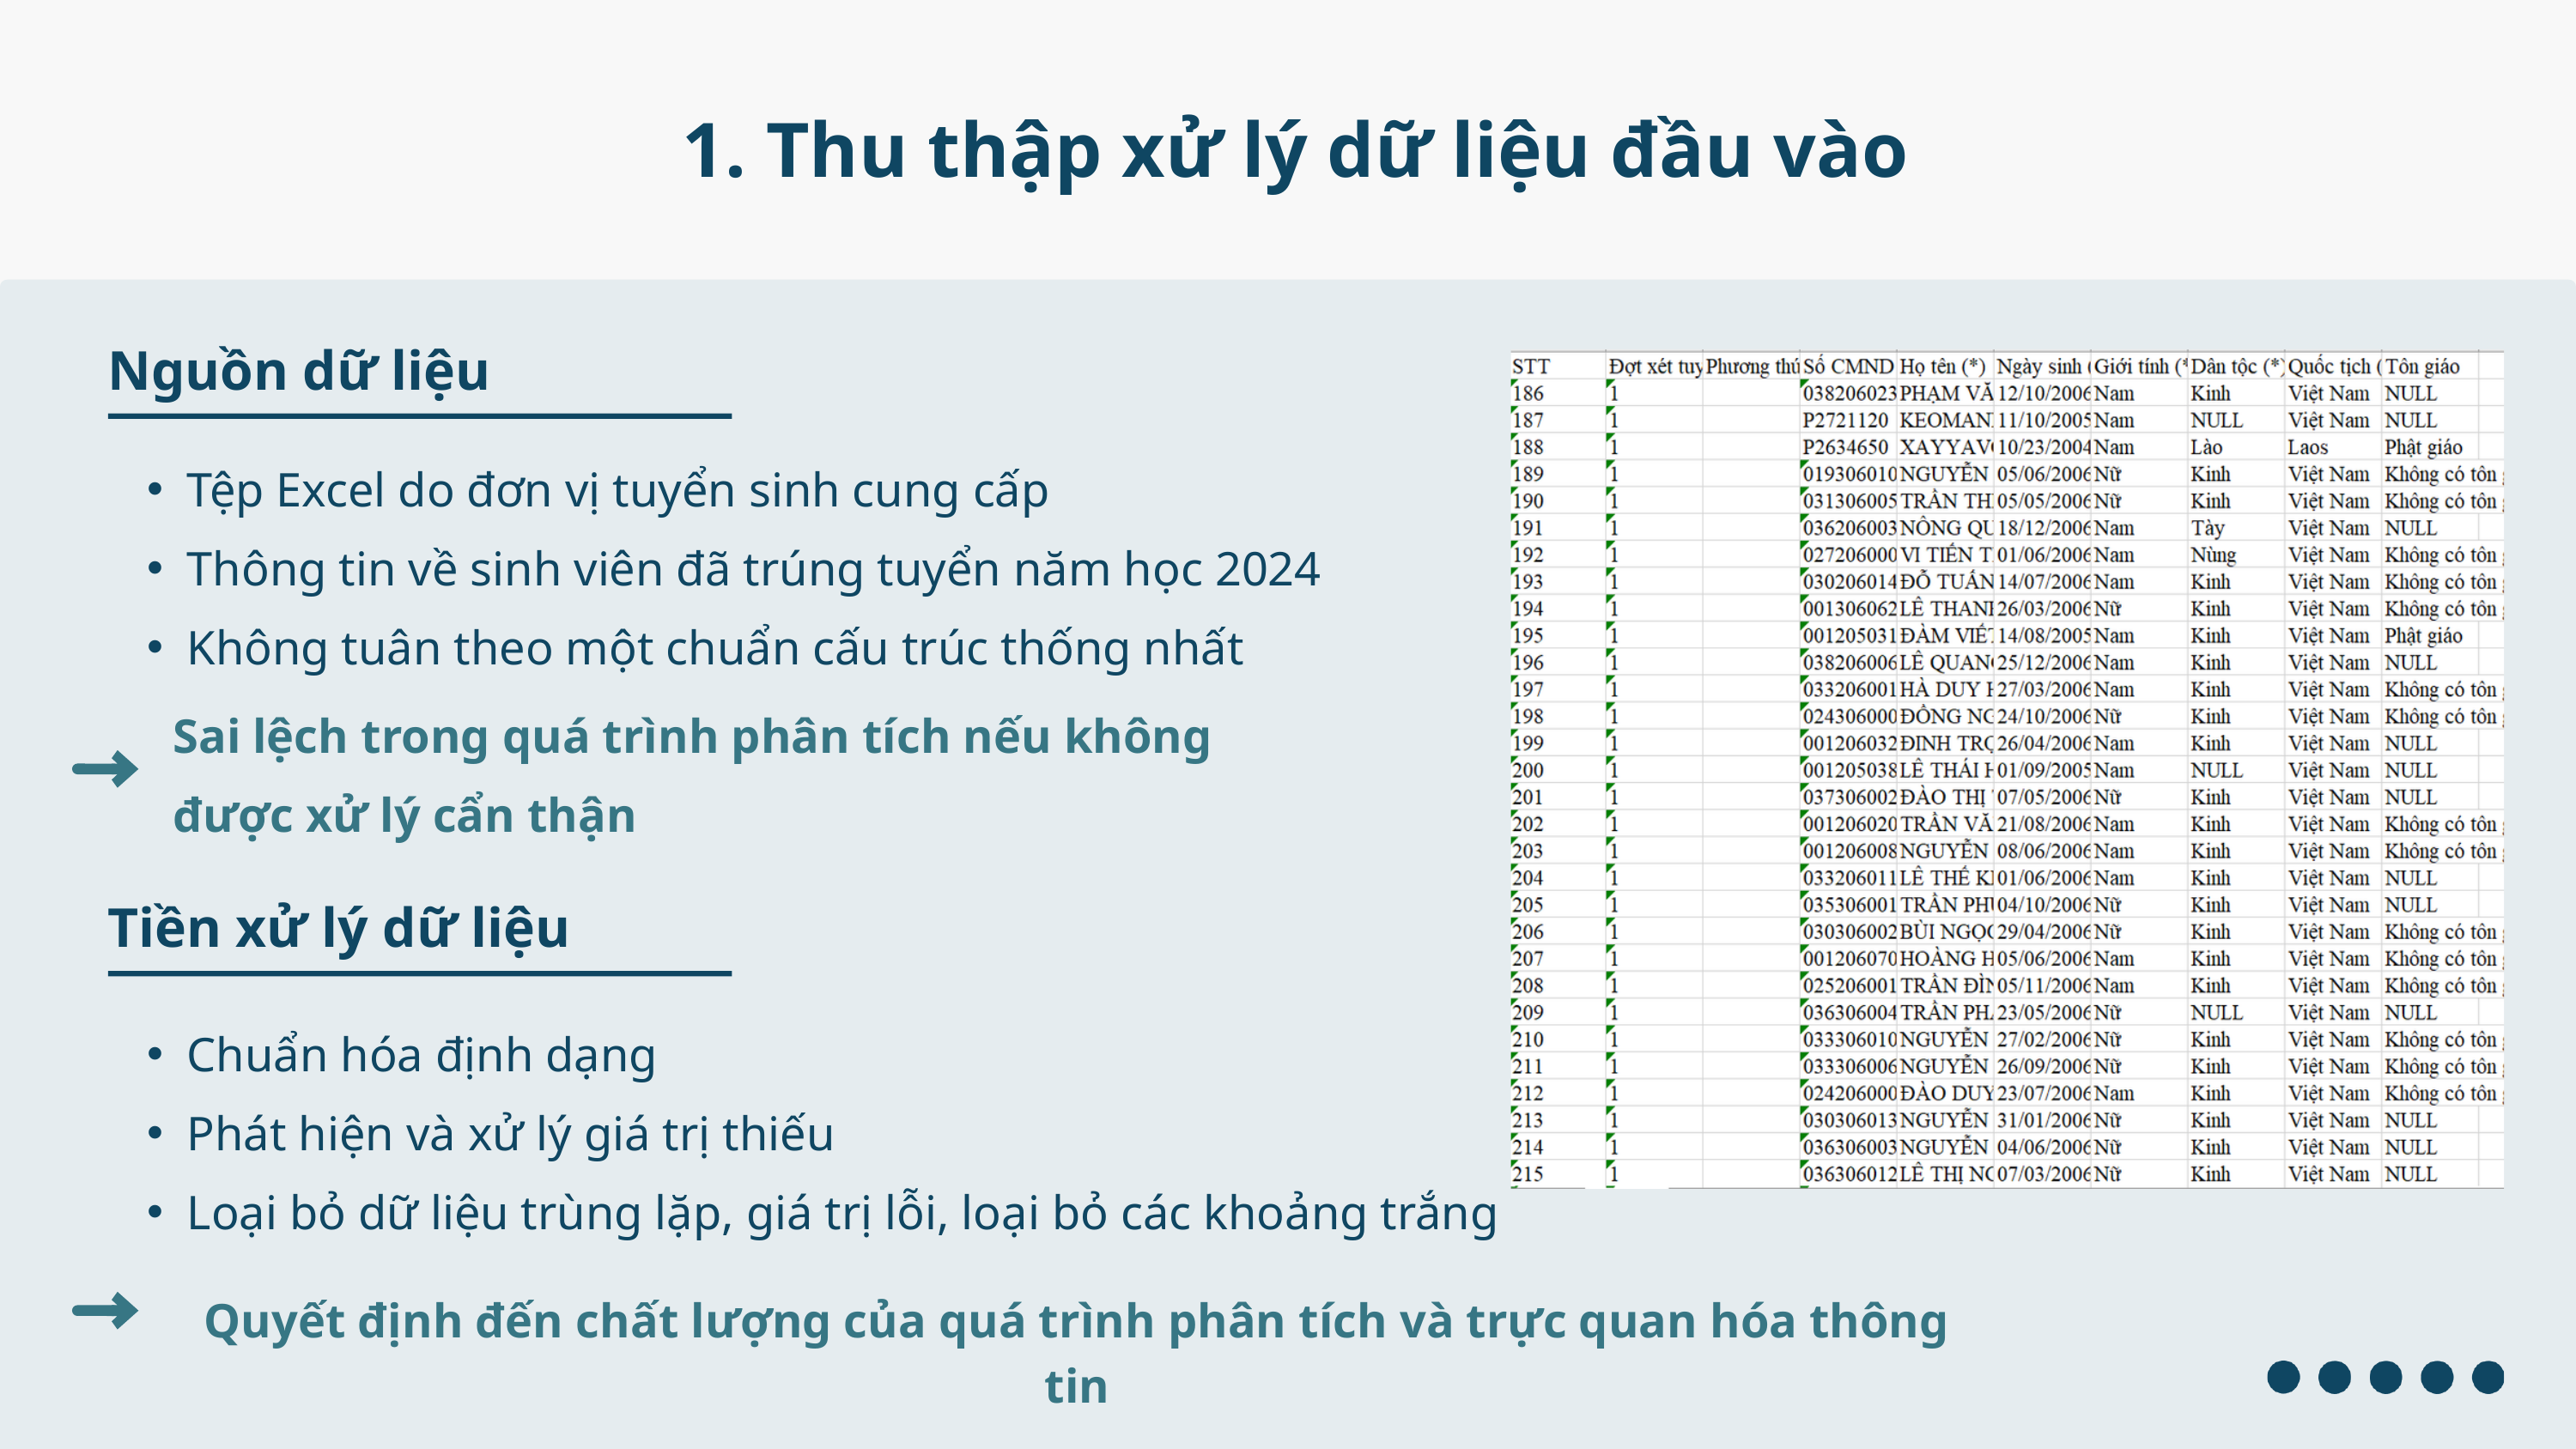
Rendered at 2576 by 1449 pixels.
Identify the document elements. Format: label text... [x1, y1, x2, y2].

text_box 1. Thu thập xử lý dữ liệu đầu vào [682, 87, 2129, 192]
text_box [0, 279, 2576, 1449]
